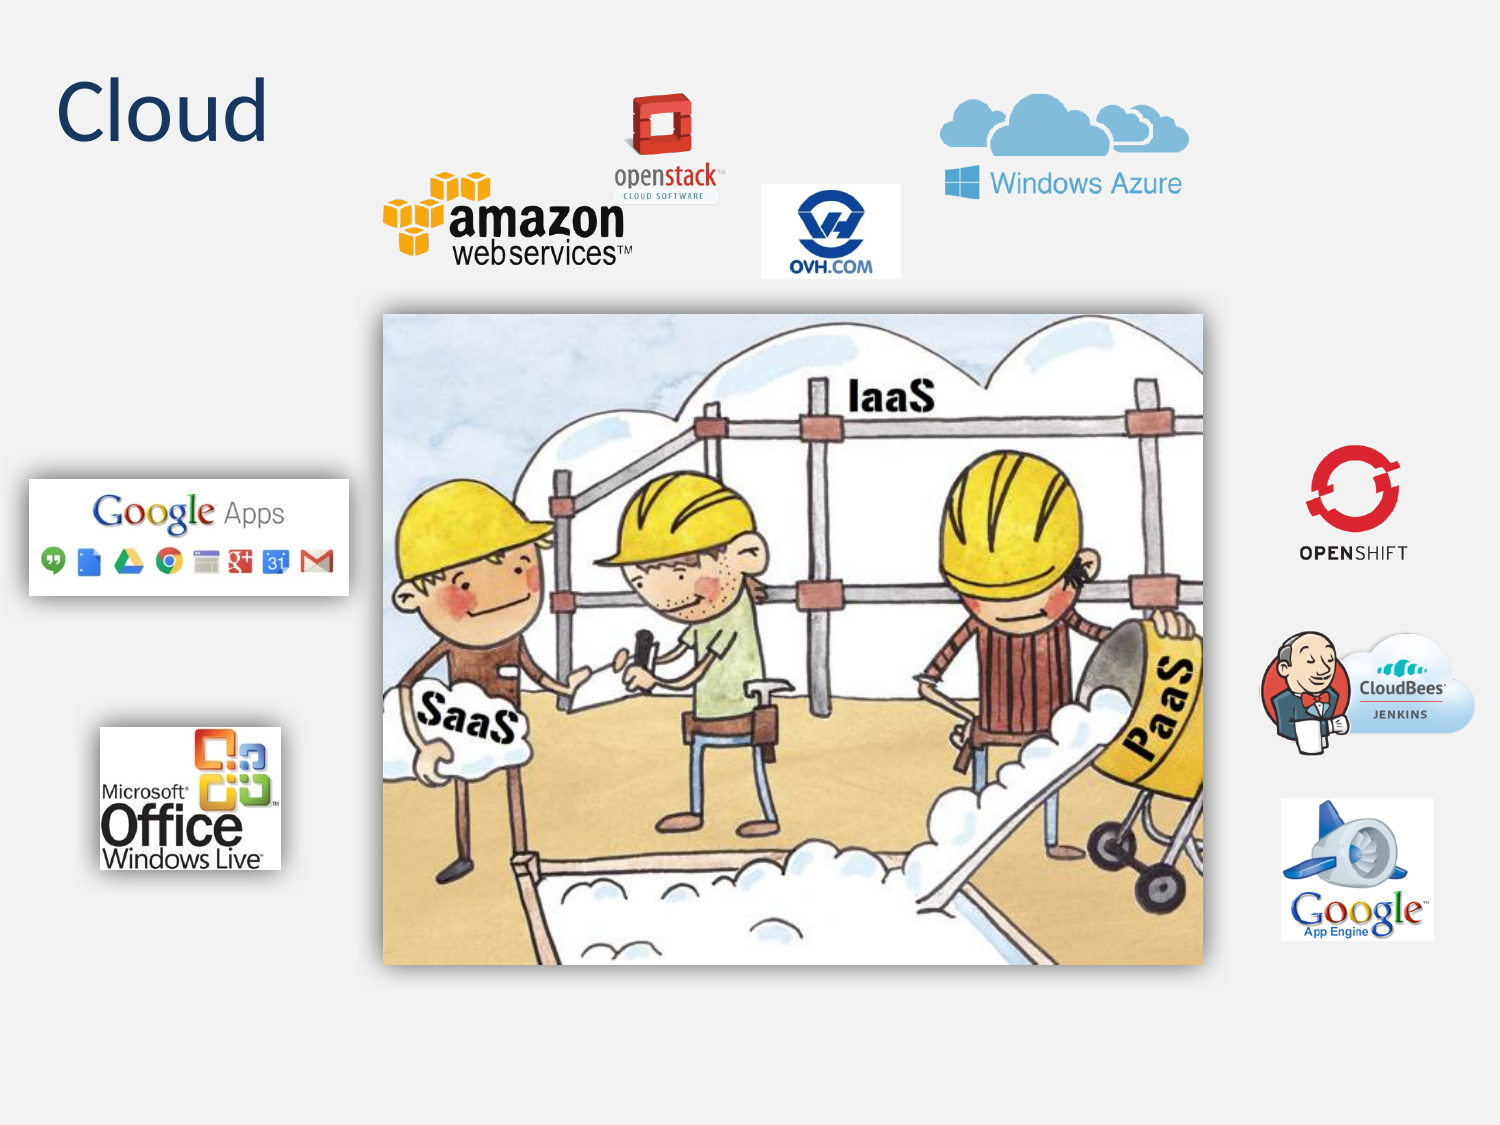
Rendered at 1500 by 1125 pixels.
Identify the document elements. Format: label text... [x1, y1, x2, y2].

picture [29, 479, 349, 596]
picture [1239, 609, 1500, 762]
picture [100, 727, 281, 870]
picture [1281, 432, 1424, 575]
picture [761, 77, 1261, 280]
picture [1281, 798, 1434, 941]
picture [383, 314, 1204, 965]
text_box Cloud [41, 42, 1199, 168]
picture [383, 77, 739, 265]
